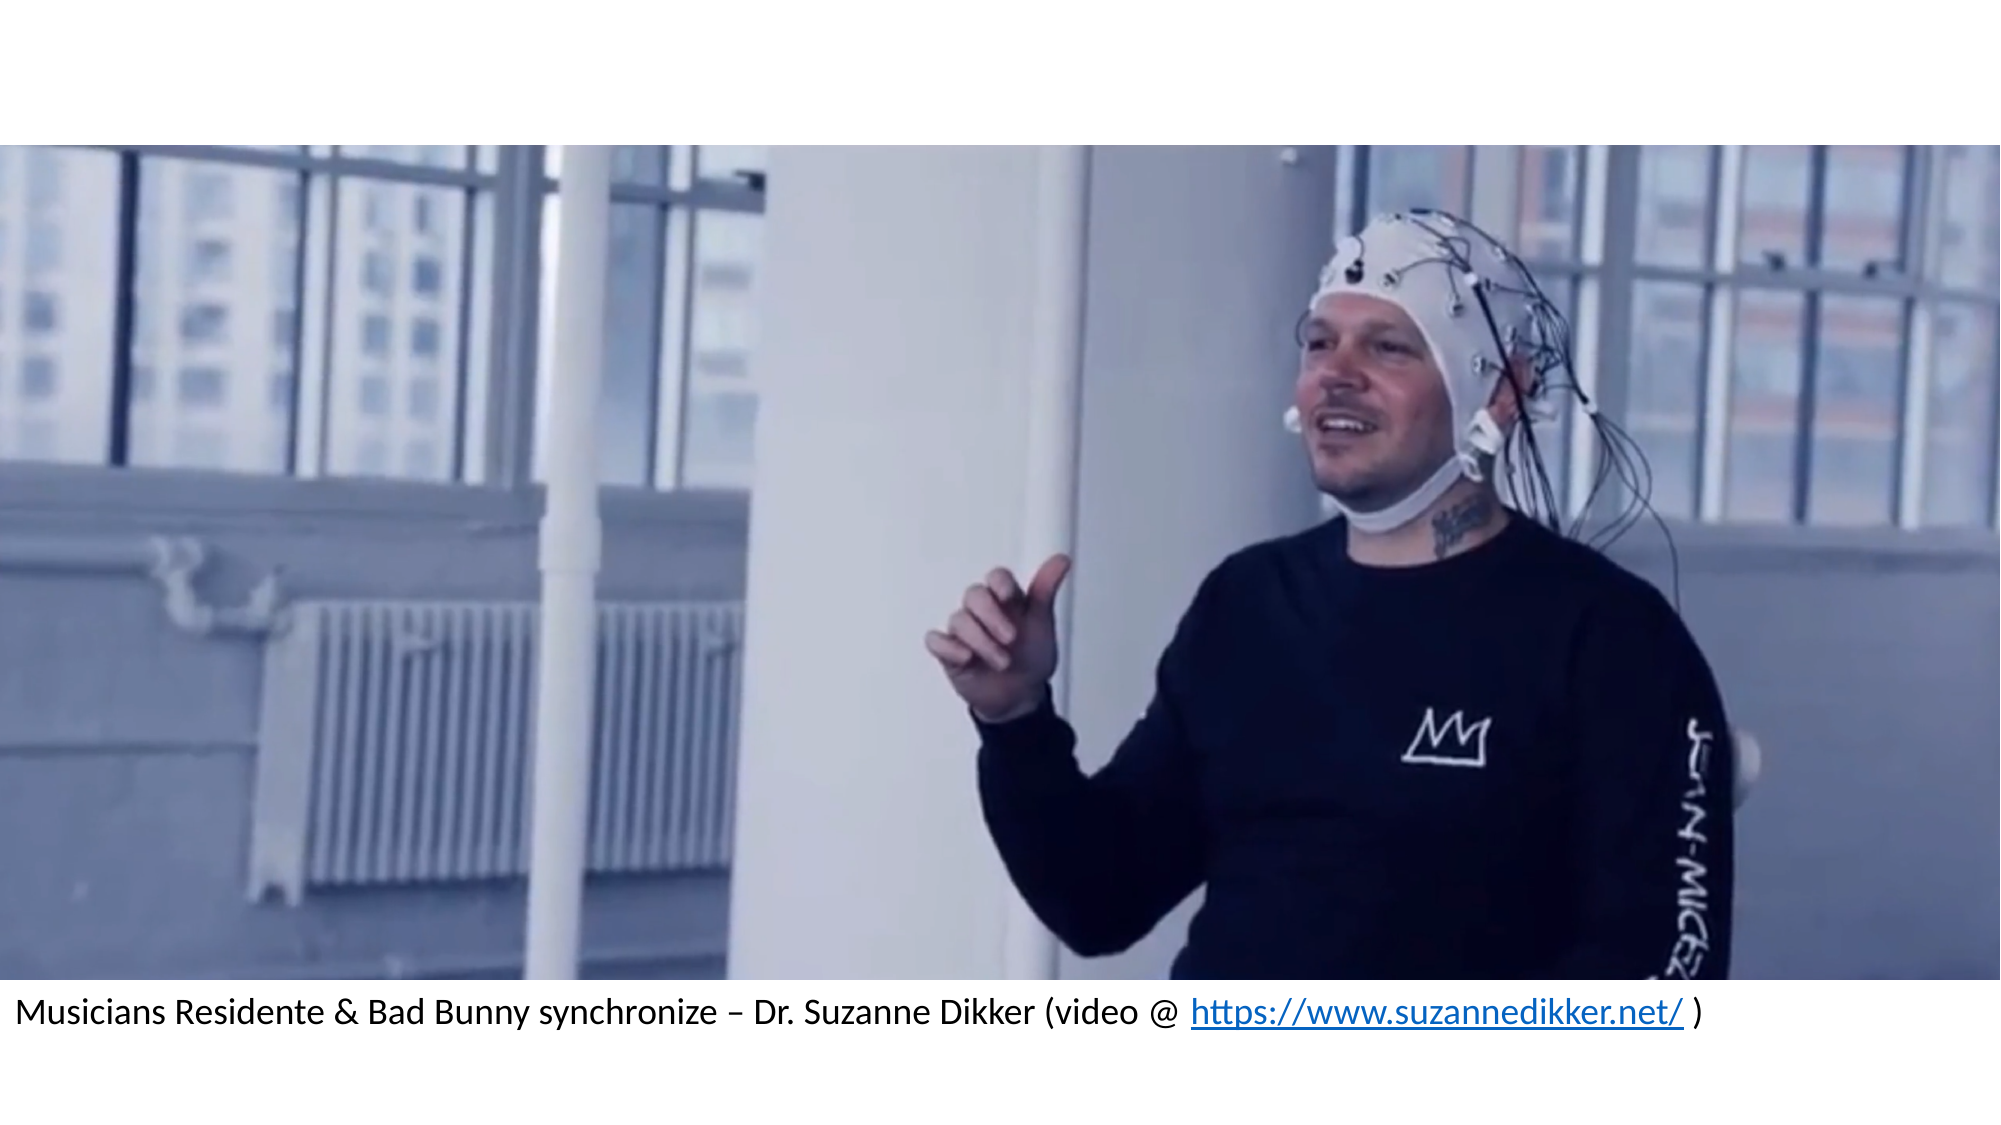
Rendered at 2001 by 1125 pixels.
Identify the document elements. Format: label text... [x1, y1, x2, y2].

text_box Musicians Residente & Bad Bunny synchronize – Dr. Suzanne Dikker (video @ https://www.suzannedikker.net/ ) [0, 980, 1879, 1040]
picture [0, 145, 2000, 980]
